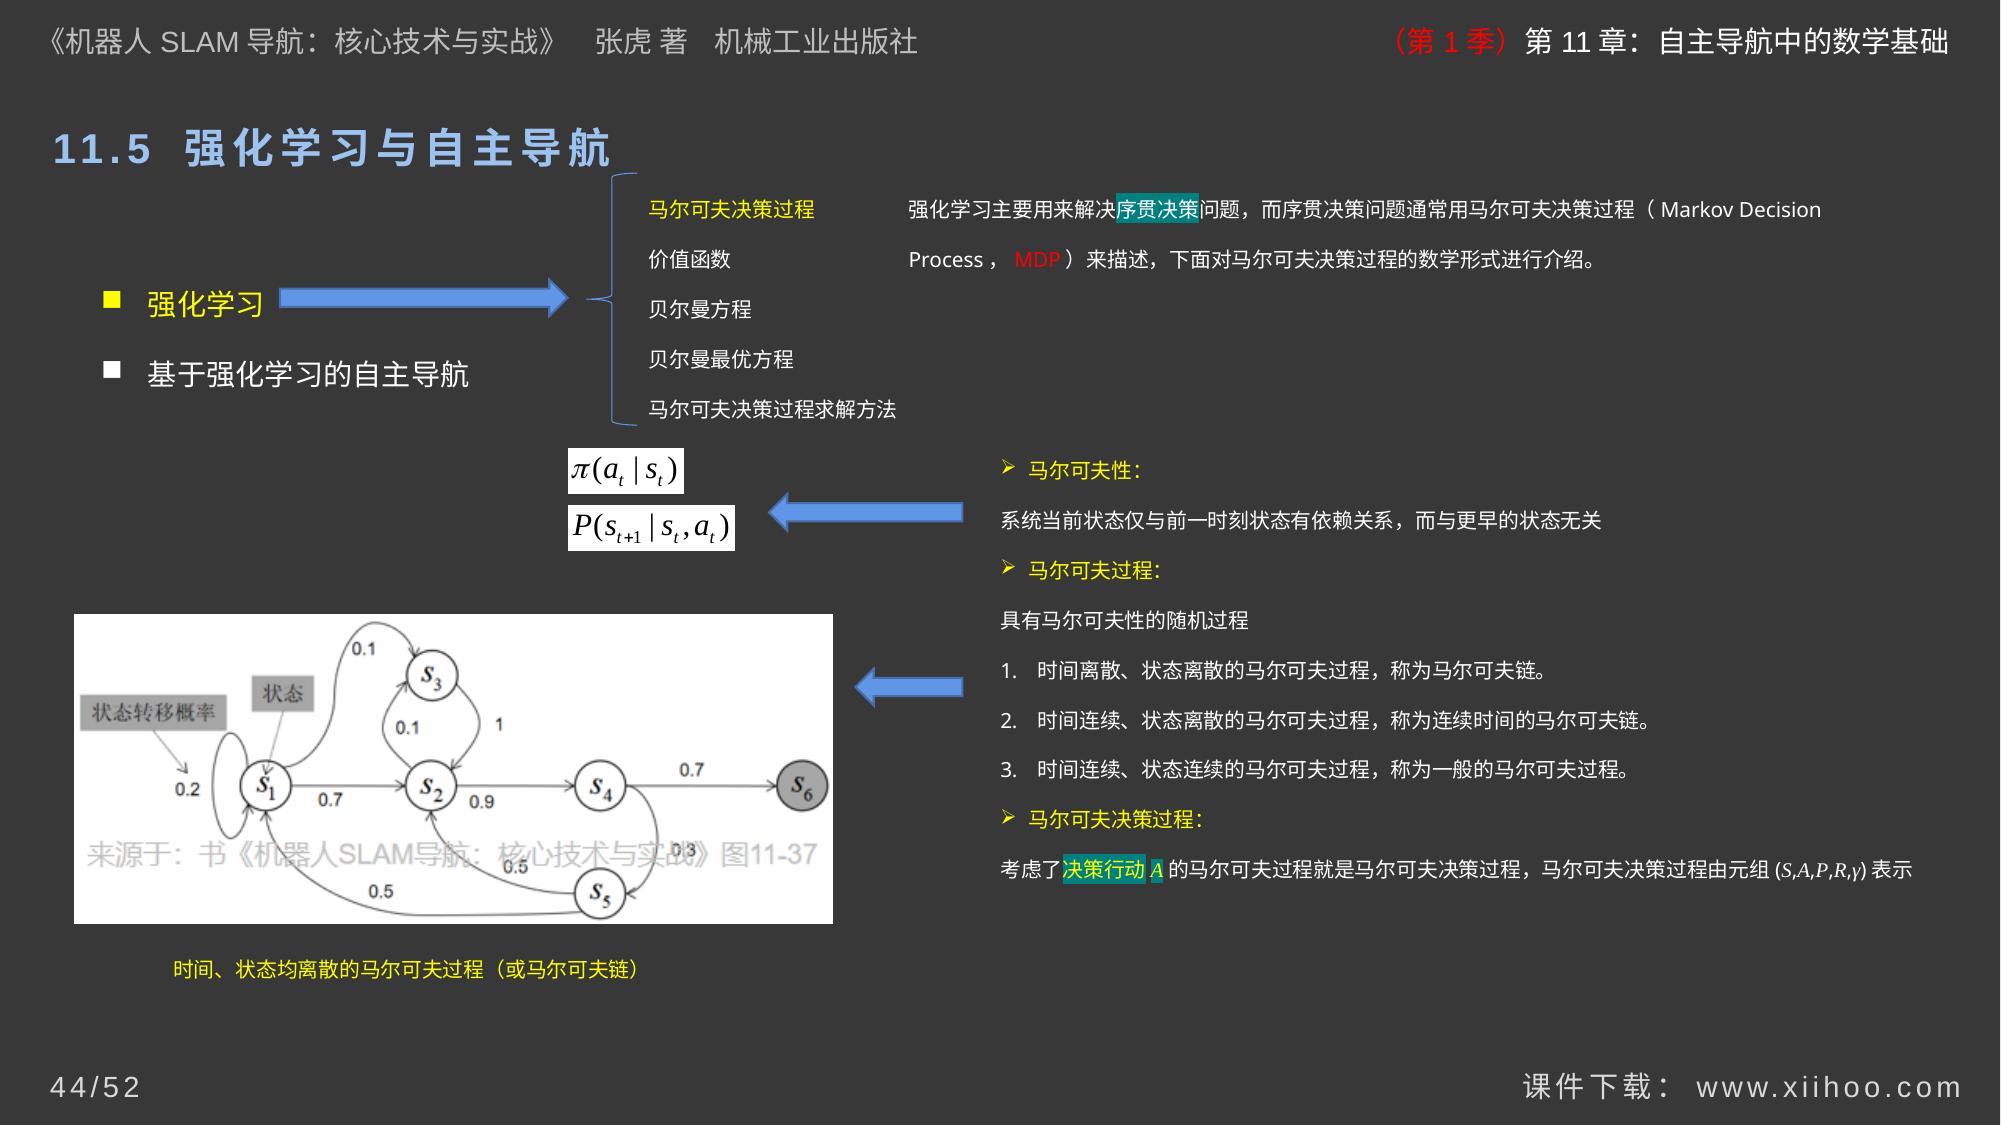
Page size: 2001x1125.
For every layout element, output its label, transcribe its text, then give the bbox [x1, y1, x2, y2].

text_box （第1季）第11章：自主导航中的数学基础 [1075, 16, 1965, 66]
text_box 马尔可夫决策过程 价值函数 贝尔曼方程 贝尔曼最优方程 马尔可夫决策过程求解方法 [634, 163, 939, 429]
text_box [586, 172, 634, 426]
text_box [567, 504, 736, 552]
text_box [567, 447, 684, 495]
text_box 课件下载：www.xiihoo.com [1493, 1057, 1991, 1114]
text_box [853, 666, 964, 708]
text_box 强化学习主要用来解决序贯决策问题，而序贯决策问题通常用马尔可夫决策过程（Markov Decision Process，MDP）来描述，下面对马尔可夫决策过程的数学形式进行介绍。 [893, 163, 2000, 279]
picture [0, 0, 2001, 1125]
text_box [278, 277, 570, 319]
text_box 马尔可夫性： 系统当前状态仅与前一时刻状态有依赖关系，而与更早的状态无关 马尔可夫过程： 具有马尔可夫性的随机过程 时间离散、状态离散的马尔可夫过程，称为马尔可夫链。 时间连续、状态离散的马尔可夫过程，称为连续时间的马尔可夫链。 时间连续、状态连续的马尔可夫过程，称为一般的马尔可夫过程。 马尔可夫决策过程： 考虑了决策行动A的马尔可夫过程就是马尔可夫决策过程，马尔可夫决策过程由元组(S,A,P,R,γ)表示 [985, 425, 1965, 890]
text_box [767, 491, 964, 534]
text_box 《机器人SLAM导航：核心技术与实战》 张虎 著 机械工业出版社 [16, 16, 940, 66]
text_box 44/52 [34, 1060, 187, 1111]
title 11.5 强化学习与自主导航 [38, 98, 753, 180]
text_box 强化学习 基于强化学习的自主导航 [86, 243, 524, 399]
text_box 时间、状态均离散的马尔可夫过程（或马尔可夫链） [158, 924, 736, 989]
